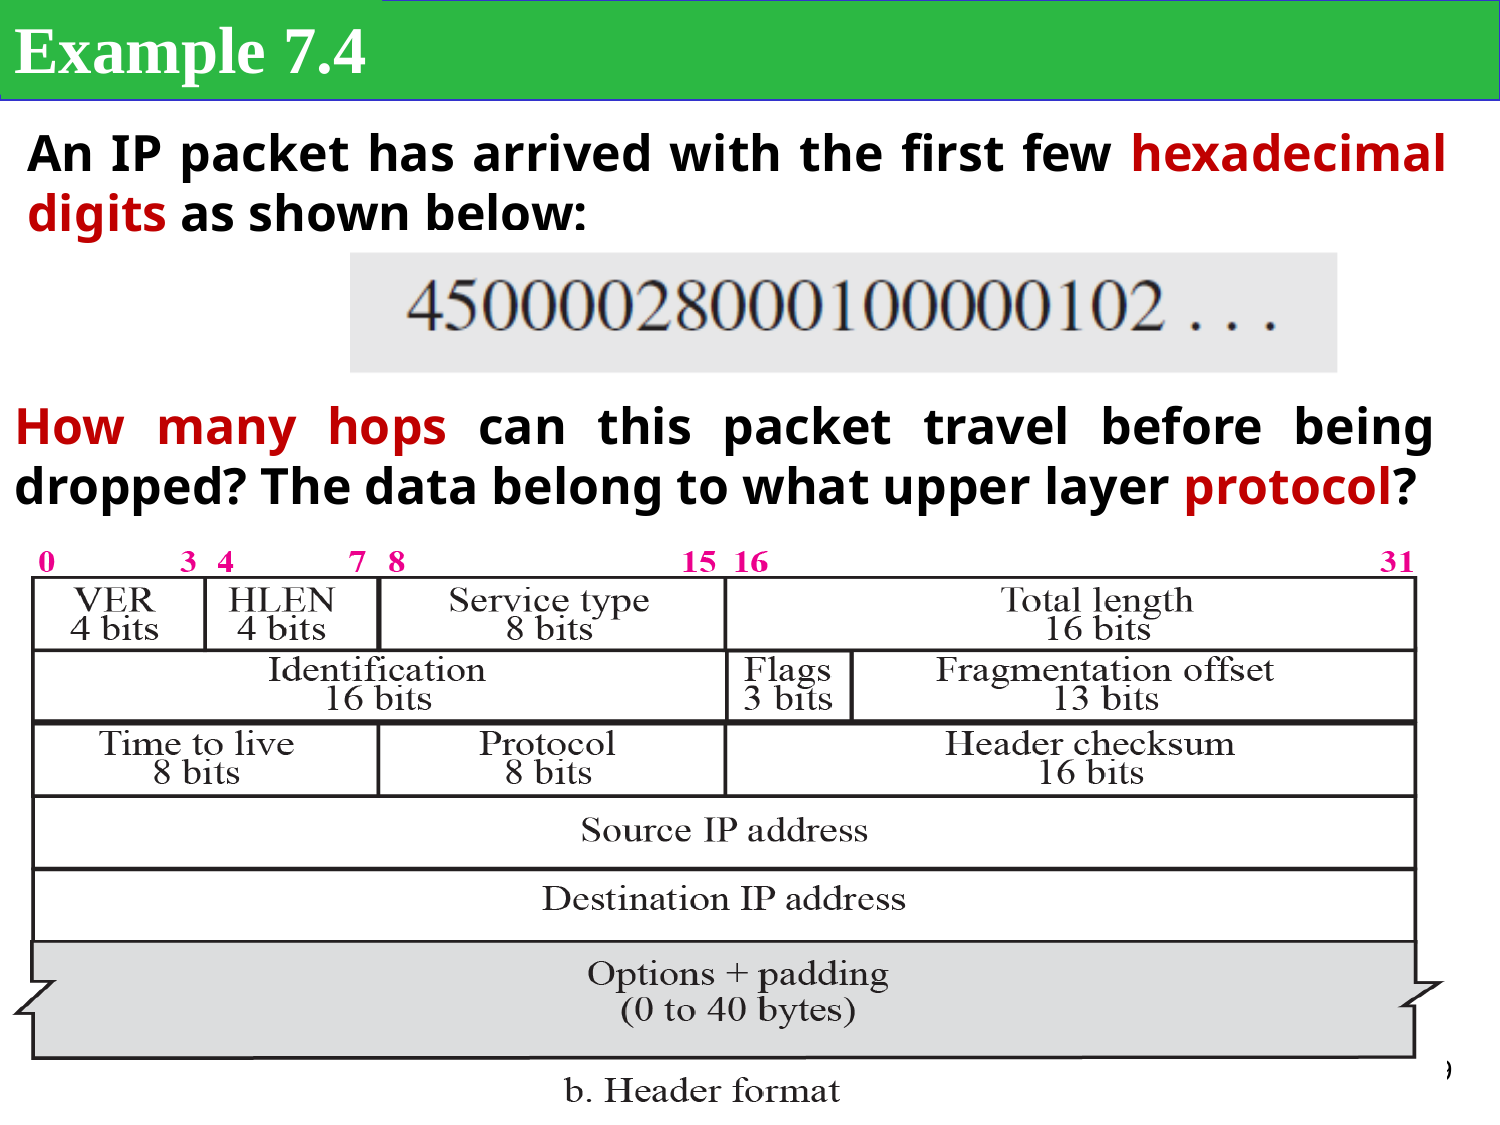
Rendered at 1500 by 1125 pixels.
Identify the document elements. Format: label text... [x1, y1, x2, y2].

text_box How many hops can this packet travel before being dropped? The data belong to what upper layer protocol? Solution To find the time-to-live field (9th Byte), we skip 8 bytes (16 hexadecimal digits). The time-to-live field is the ninth byte, which is 01. This means the packet can travel only one hop. The protocol field is the next byte (02), which means that the upper layer protocol is IGMP (see Table 7.2) [0, 387, 1450, 1063]
picture [12, 546, 1447, 1113]
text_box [0, 0, 1500, 100]
text_box An IP packet has arrived with the first few hexadecimal digits as shown below: [12, 114, 1463, 249]
slide_number 29 [1447, 1024, 1468, 1100]
picture [349, 230, 1338, 388]
